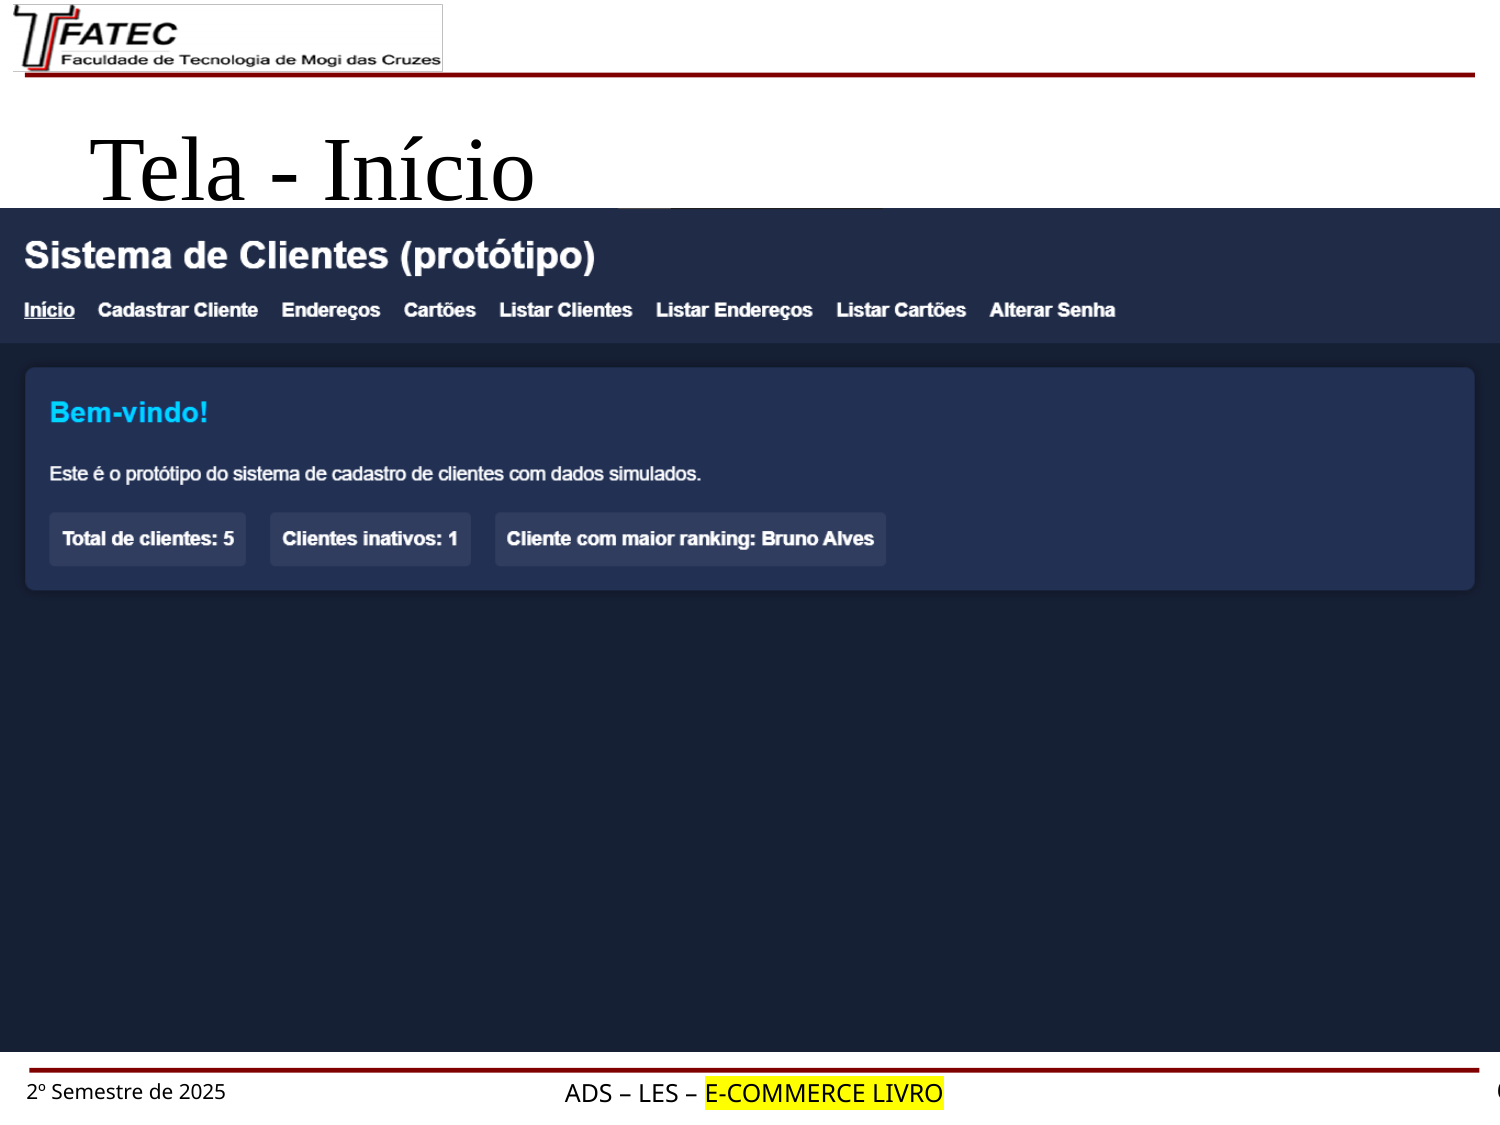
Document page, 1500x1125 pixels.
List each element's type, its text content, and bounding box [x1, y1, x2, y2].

picture [12, 4, 443, 72]
title Tela - Início [75, 101, 1425, 206]
picture [0, 207, 1500, 1052]
